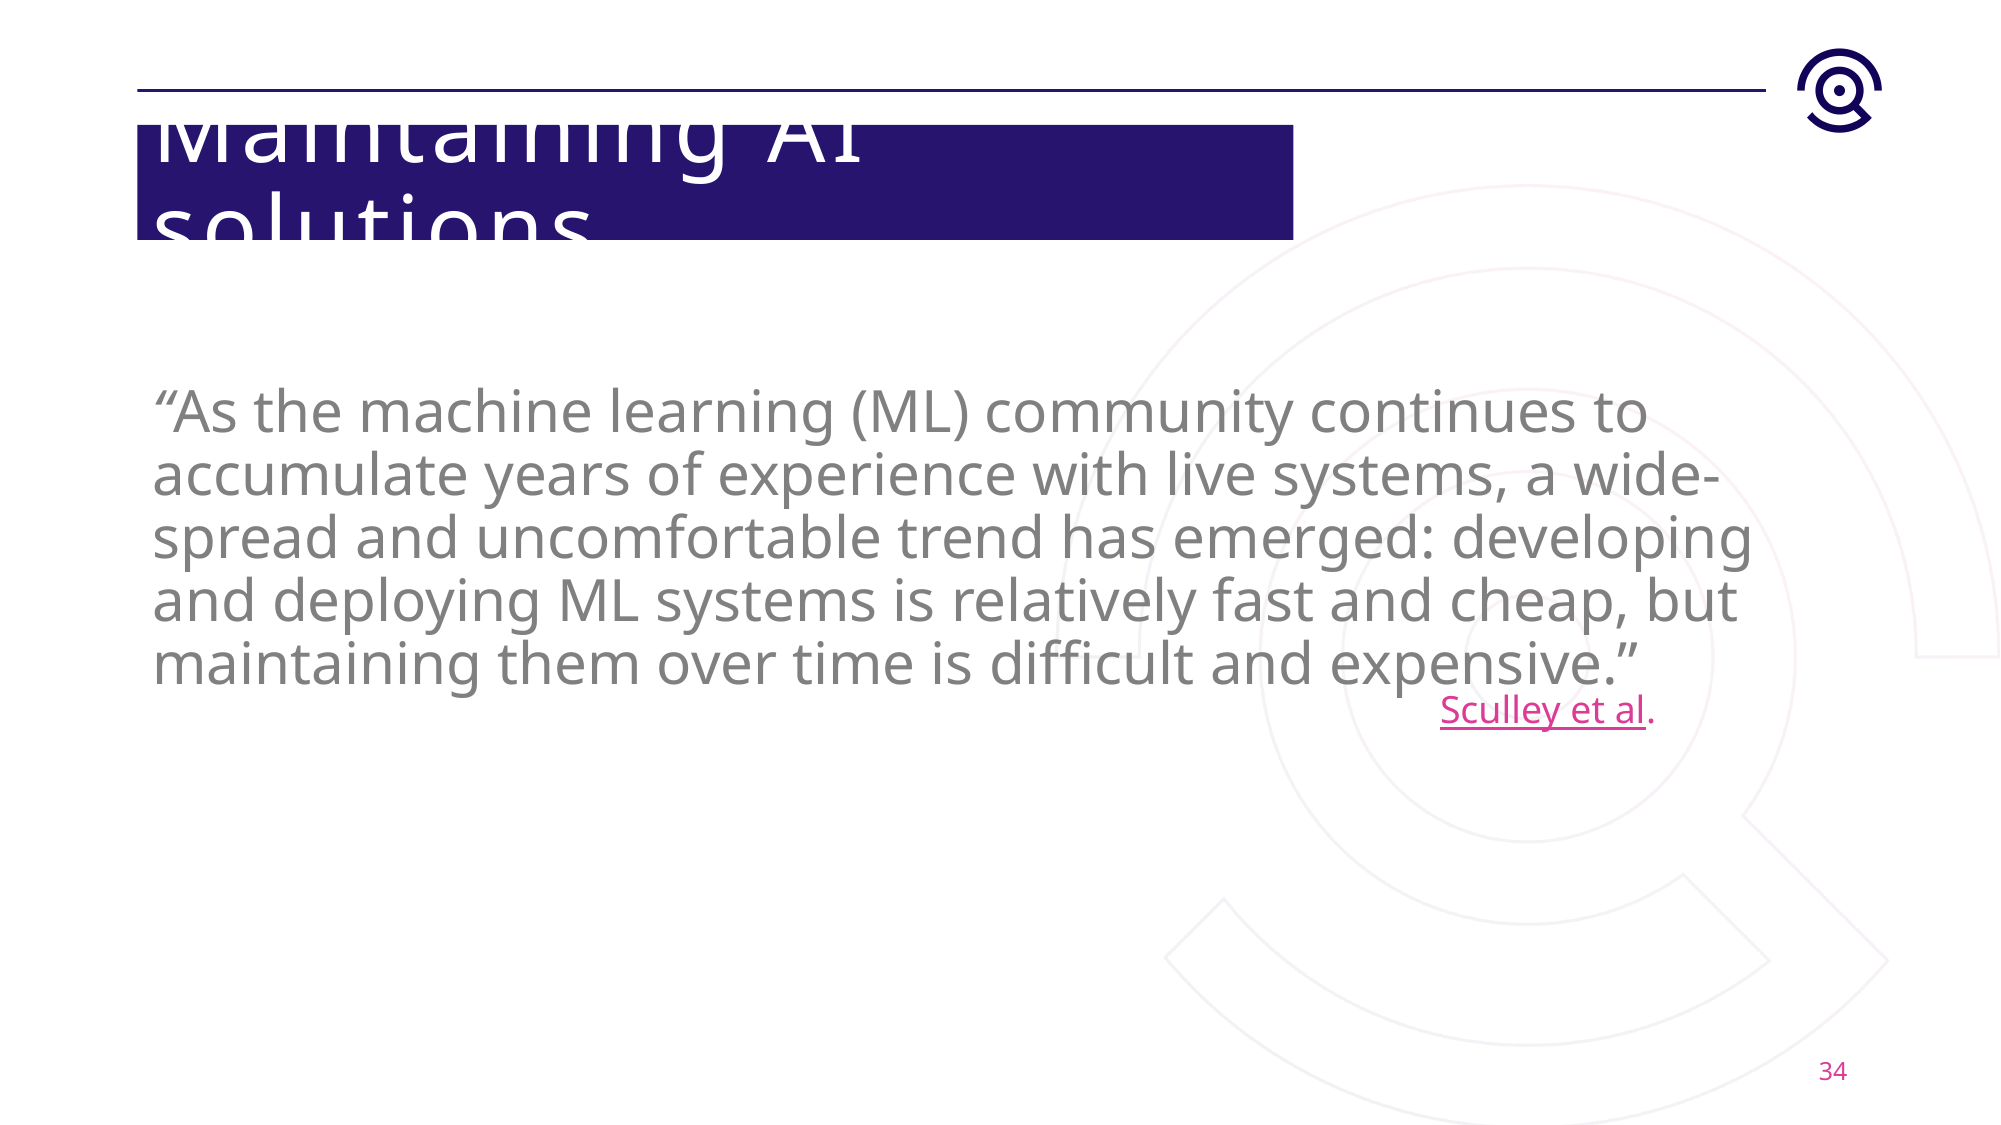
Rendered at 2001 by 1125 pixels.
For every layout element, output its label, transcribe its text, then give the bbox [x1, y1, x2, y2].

slide_number 34 [1412, 1042, 1863, 1103]
title Maintaining AI solutions [137, 124, 1294, 240]
text_box Sculley et al. [1425, 679, 1671, 745]
list “As the machine learning (ML) community continues to accumulate years of experience with live systems, a wide-spread and uncomfortable trend has emerged: developing and deploying ML systems is relatively fast and cheap, but maintaining them over time is difficult and expensive.” [137, 284, 1863, 999]
